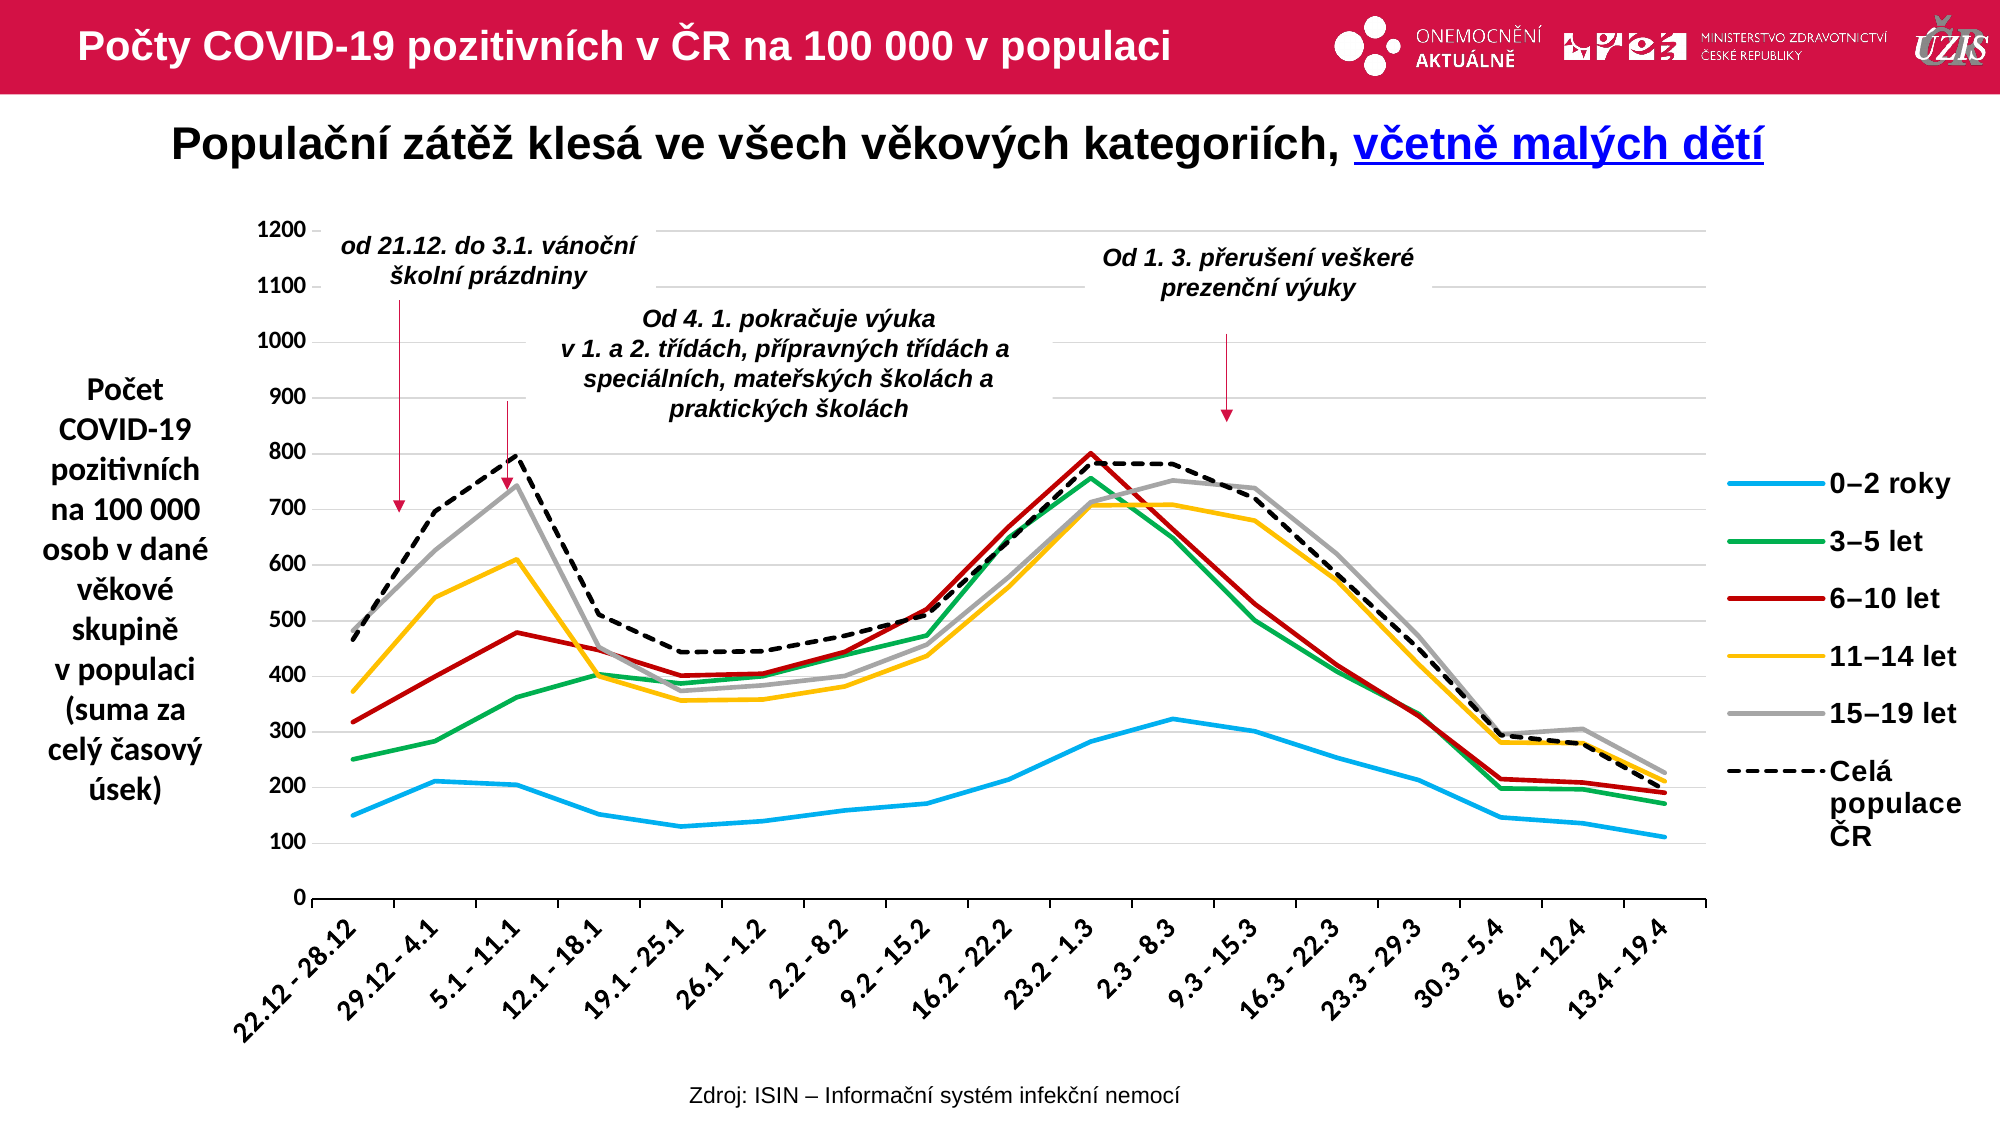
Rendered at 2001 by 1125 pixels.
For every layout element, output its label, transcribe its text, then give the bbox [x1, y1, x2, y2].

picture [1334, 16, 1542, 76]
picture [1563, 31, 1888, 60]
title Počty COVID-19 pozitivních v ČR na 100 000 v populaci [62, 0, 1318, 95]
text_box Počet COVID-19 pozitivních na 100 000 osob v dané věkové skupině v populaci (suma za celý časový úsek) [22, 360, 228, 815]
text_box Populační zátěž klesá ve všech věkových kategoriích, včetně malých dětí [43, 106, 1905, 177]
picture [1915, 15, 1989, 66]
chart [228, 200, 1978, 1081]
text_box Zdroj: ISIN – Informační systém infekční nemocí [354, 1081, 1516, 1116]
